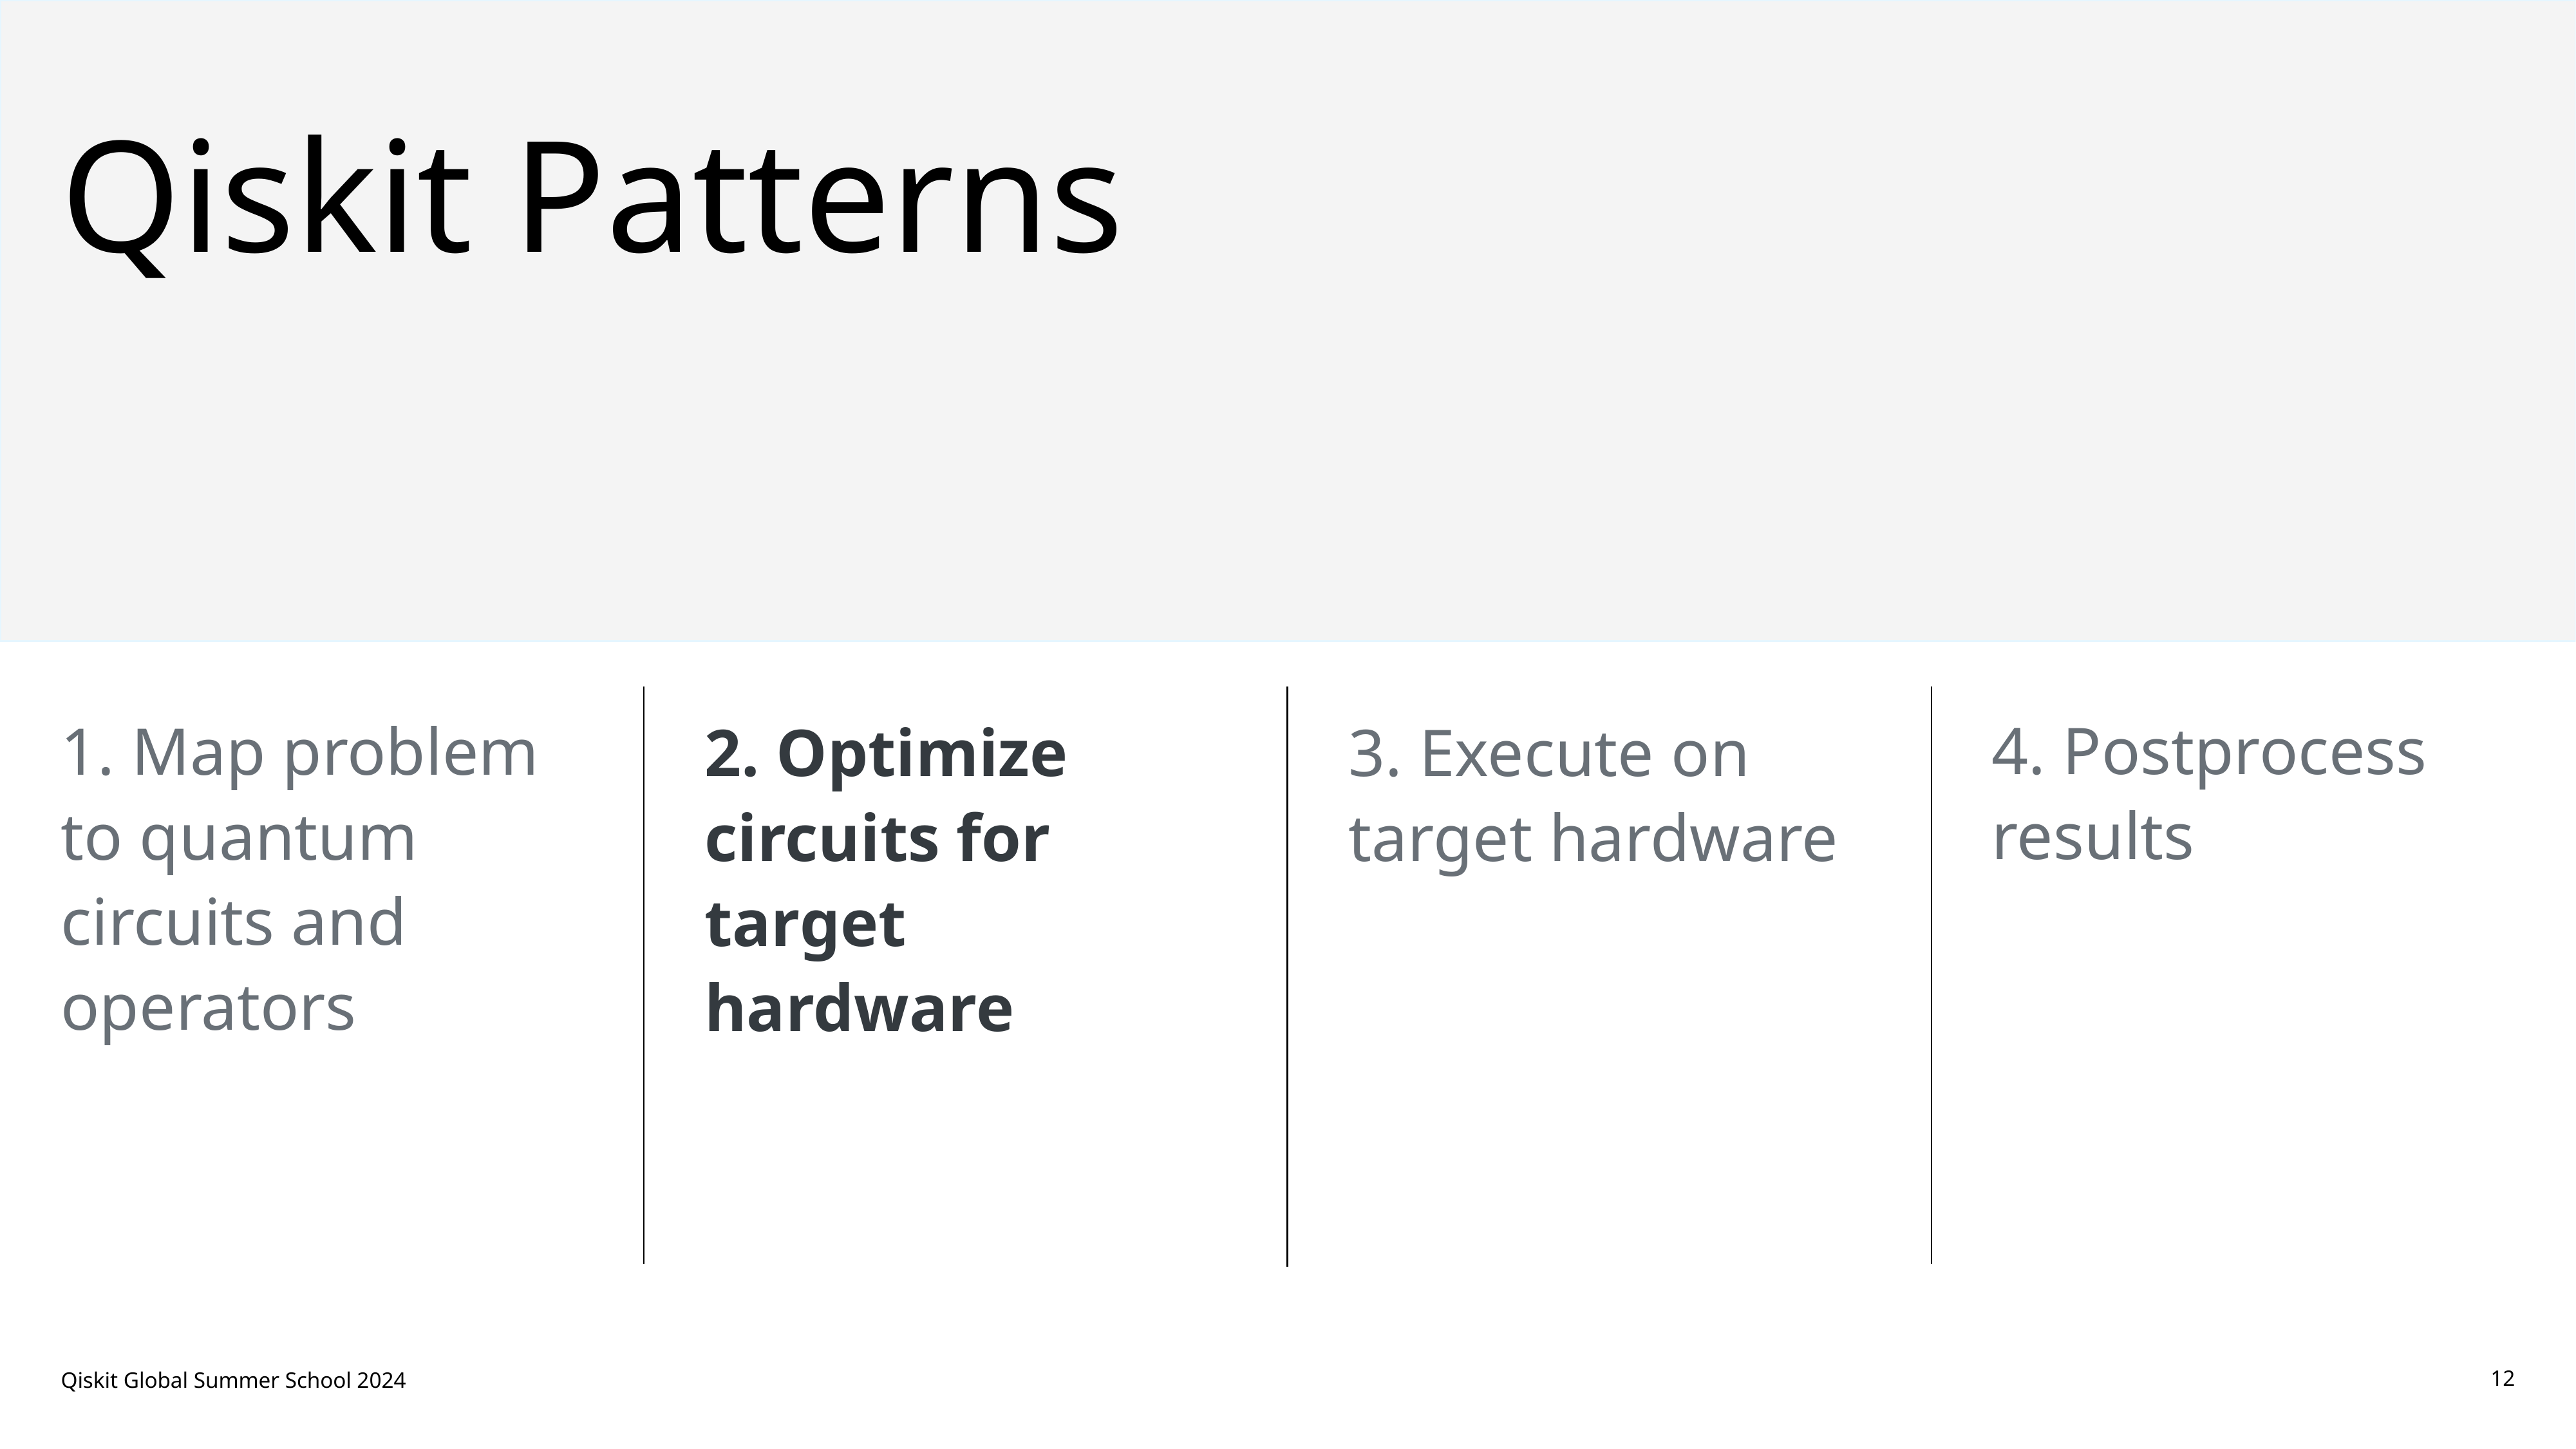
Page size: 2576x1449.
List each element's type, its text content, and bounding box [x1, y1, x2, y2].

title Qiskit Patterns [60, 97, 1228, 272]
list 1. Map problem to quantum circuits and operators [60, 703, 584, 1269]
list 2. Optimize circuits for target hardware [704, 704, 1228, 1270]
text_box [0, 0, 2576, 643]
footer Qiskit Global Summer School 2024 [61, 1352, 585, 1393]
list 4. Postprocess results [1991, 702, 2534, 1268]
list 3. Execute on target hardware [1348, 704, 1872, 1270]
slide_number 12 [2487, 1365, 2515, 1393]
